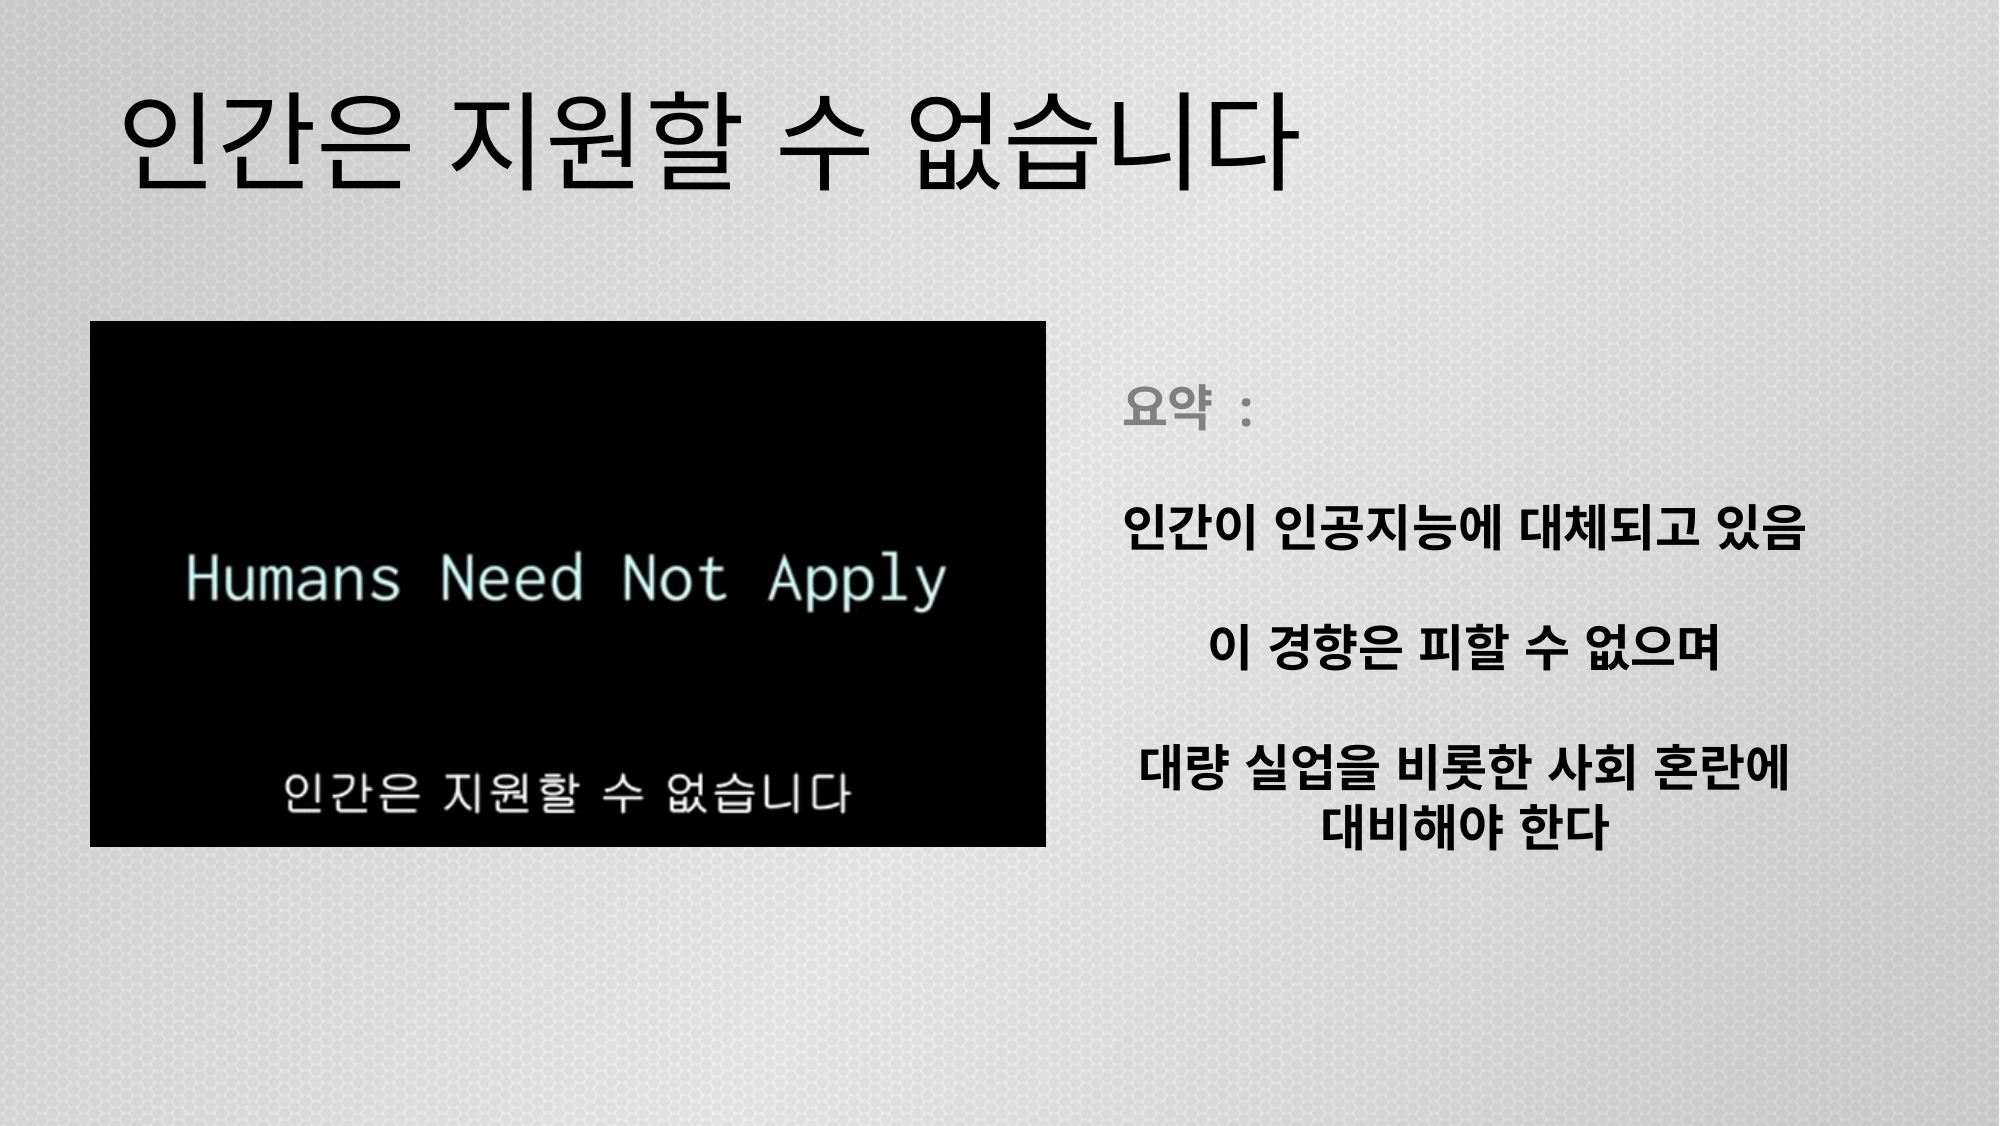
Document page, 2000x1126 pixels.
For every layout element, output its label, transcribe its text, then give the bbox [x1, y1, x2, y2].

text_box 요약 : 인간이 인공지능에 대체되고 있음 이 경향은 피할 수 없으며 대량 실업을 비롯한 사회 혼란에 대비해야 한다 [1107, 369, 1823, 865]
picture [0, 0, 2000, 1126]
title 인간은 지원할 수 없습니다 [99, 45, 1900, 233]
